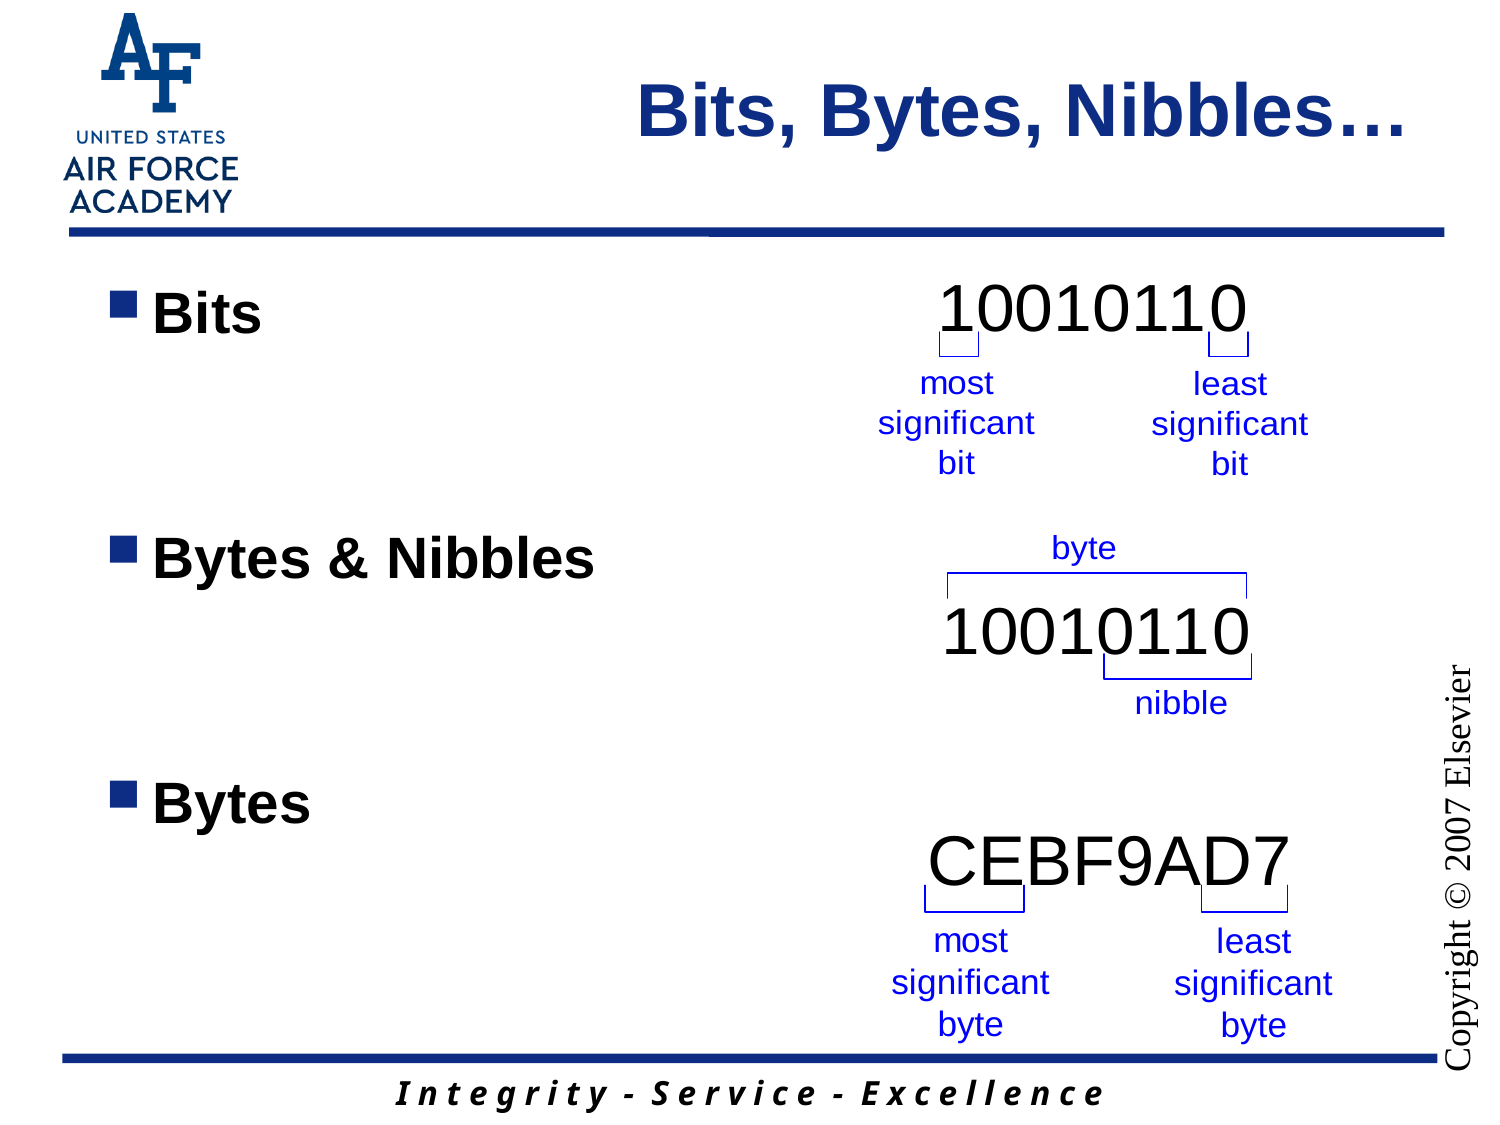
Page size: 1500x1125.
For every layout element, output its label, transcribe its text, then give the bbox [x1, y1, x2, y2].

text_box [812, 799, 1413, 1060]
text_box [799, 249, 1388, 496]
text_box [87, 224, 1413, 1075]
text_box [912, 505, 1338, 766]
picture [63, 13, 238, 213]
title Bits, Bytes, Nibbles… [313, 12, 1426, 200]
list Bits Bytes & Nibbles Bytes [91, 267, 840, 978]
text_box Copyright © 2007 Elsevier [1424, 650, 1500, 1125]
